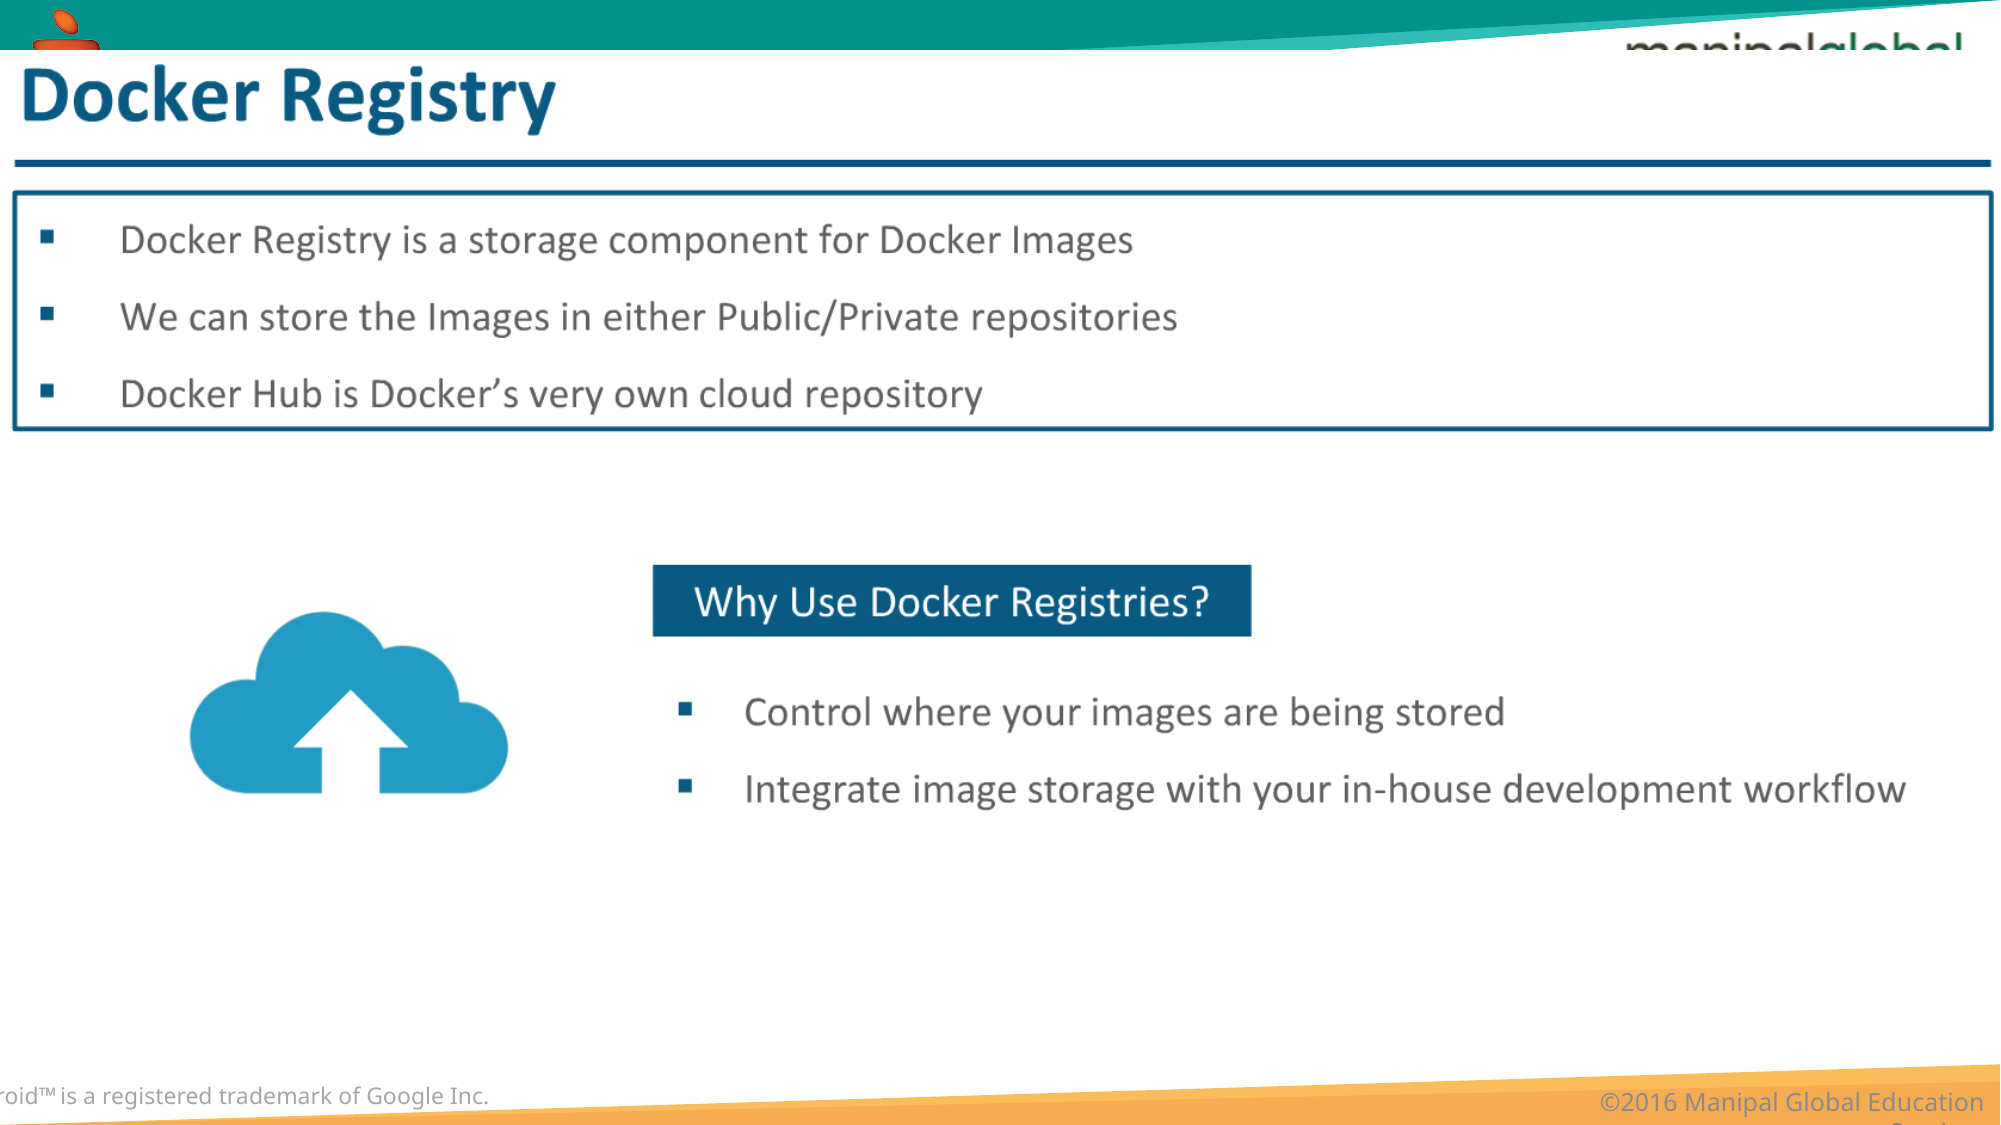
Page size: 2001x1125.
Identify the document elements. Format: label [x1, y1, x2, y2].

picture [0, 6, 2000, 976]
